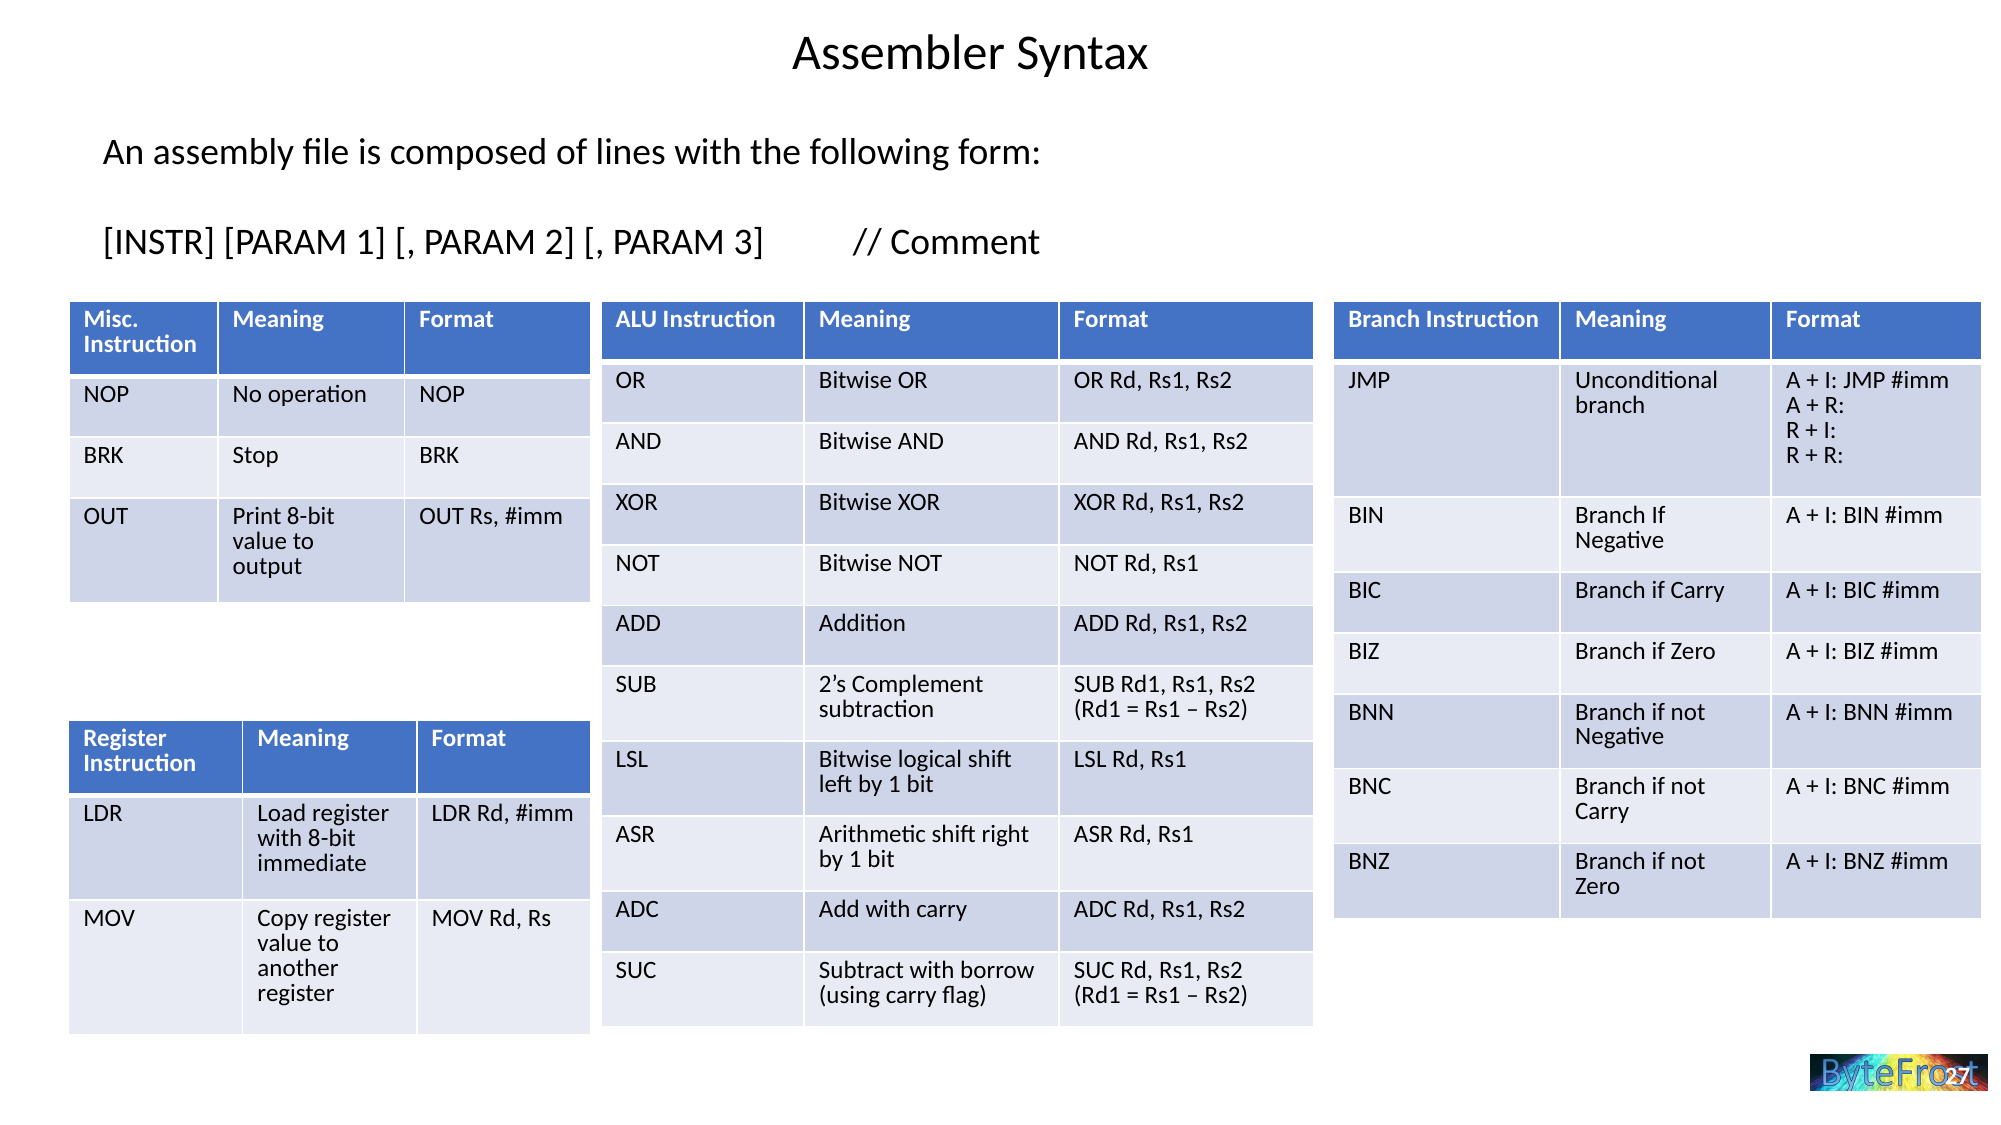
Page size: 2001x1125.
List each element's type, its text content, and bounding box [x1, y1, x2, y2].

table_cell BIN [1334, 498, 1559, 571]
table_cell ADC Rd, Rs1, Rs2 [1060, 892, 1313, 951]
table_cell Bitwise logical shift left by 1 bit [805, 742, 1058, 815]
table_cell ADD Rd, Rs1, Rs2 [1060, 606, 1313, 665]
table_cell Bitwise AND [805, 424, 1058, 483]
table_cell Load register with 8-bit immediate [243, 798, 416, 899]
table_cell SUB Rd1, Rs1, Rs2 (Rd1 = Rs1 – Rs2) [1060, 667, 1313, 740]
table_cell LDR [69, 798, 242, 899]
table_cell Branch if Zero [1561, 634, 1770, 693]
table_header Format [1772, 302, 1981, 359]
table_cell BNN [1334, 695, 1559, 768]
table_cell A + I: BNZ #imm [1772, 844, 1981, 918]
table_cell Bitwise NOT [805, 546, 1058, 605]
picture [1810, 1054, 1988, 1091]
table_cell LDR Rd, #imm [418, 798, 590, 899]
table_cell ASR [602, 817, 803, 890]
table_cell AND [602, 424, 803, 483]
table_cell Copy register value to another register [243, 901, 416, 1034]
table_cell Branch If Negative [1561, 498, 1770, 571]
table_cell ASR Rd, Rs1 [1060, 817, 1313, 890]
table_cell Branch if Carry [1561, 573, 1770, 632]
table_cell JMP [1334, 365, 1559, 496]
table_cell LSL [602, 742, 803, 815]
table_cell OR Rd, Rs1, Rs2 [1060, 365, 1313, 422]
table_cell BNC [1334, 769, 1559, 843]
table_cell XOR [602, 485, 803, 544]
table_cell A + I: JMP #imm A + R: R + I: R + R: [1772, 365, 1981, 496]
table_cell Branch if not Carry [1561, 769, 1770, 843]
table_cell Add with carry [805, 892, 1058, 951]
table_header Format [405, 302, 590, 374]
table_cell BIZ [1334, 634, 1559, 693]
table_cell 2’s Complement subtraction [805, 667, 1058, 740]
table_cell OUT Rs, #imm [405, 499, 590, 602]
table_cell A + I: BIC #imm [1772, 573, 1981, 632]
table_cell NOT [602, 546, 803, 605]
table_cell AND Rd, Rs1, Rs2 [1060, 424, 1313, 483]
table_header Register Instruction [69, 721, 242, 793]
table_cell NOT Rd, Rs1 [1060, 546, 1313, 605]
table_cell No operation [219, 379, 404, 436]
table_cell Stop [219, 438, 404, 497]
table_cell SUB [602, 667, 803, 740]
table_cell A + I: BNC #imm [1772, 769, 1981, 843]
table_cell SUC Rd, Rs1, Rs2 (Rd1 = Rs1 – Rs2) [1060, 953, 1313, 1026]
table_cell Branch if not Zero [1561, 844, 1770, 918]
table_cell Bitwise XOR [805, 485, 1058, 544]
table_cell Branch if not Negative [1561, 695, 1770, 768]
table_cell ADD [602, 606, 803, 665]
table_header Branch Instruction [1334, 302, 1559, 359]
table_cell A + I: BIZ #imm [1772, 634, 1981, 693]
text_box An assembly file is composed of lines with the following form: [INSTR] [PARAM 1] [, PARAM 2] [, PARAM 3] // Comment [88, 119, 1205, 270]
table_cell SUC [602, 953, 803, 1026]
table_cell ADC [602, 892, 803, 951]
table_cell A + I: BNN #imm [1772, 695, 1981, 768]
table_header ALU Instruction [602, 302, 803, 359]
table_header Meaning [243, 721, 416, 793]
table_cell NOP [70, 379, 217, 436]
table_header Format [418, 721, 590, 793]
table_header Format [1060, 302, 1313, 359]
table_cell BRK [70, 438, 217, 497]
table_cell NOP [405, 379, 590, 436]
slide_number 27 [1535, 1044, 1986, 1105]
subtitle Assembler Syntax [220, 19, 1721, 103]
table_cell Unconditional branch [1561, 365, 1770, 496]
table_cell MOV Rd, Rs [418, 901, 590, 1034]
table_header Misc. Instruction [70, 302, 217, 374]
table_cell BRK [405, 438, 590, 497]
table_cell LSL Rd, Rs1 [1060, 742, 1313, 815]
table_cell BIC [1334, 573, 1559, 632]
table_cell Subtract with borrow (using carry flag) [805, 953, 1058, 1026]
table_header Meaning [805, 302, 1058, 359]
table_cell MOV [69, 901, 242, 1034]
table_cell Bitwise OR [805, 365, 1058, 422]
table_cell OUT [70, 499, 217, 602]
table_cell Arithmetic shift right by 1 bit [805, 817, 1058, 890]
table_cell XOR Rd, Rs1, Rs2 [1060, 485, 1313, 544]
table_cell BNZ [1334, 844, 1559, 918]
table_cell A + I: BIN #imm [1772, 498, 1981, 571]
table_cell OR [602, 365, 803, 422]
table_cell Print 8-bit value to output [219, 499, 404, 602]
table_header Meaning [219, 302, 404, 374]
table_header Meaning [1561, 302, 1770, 359]
table_cell Addition [805, 606, 1058, 665]
